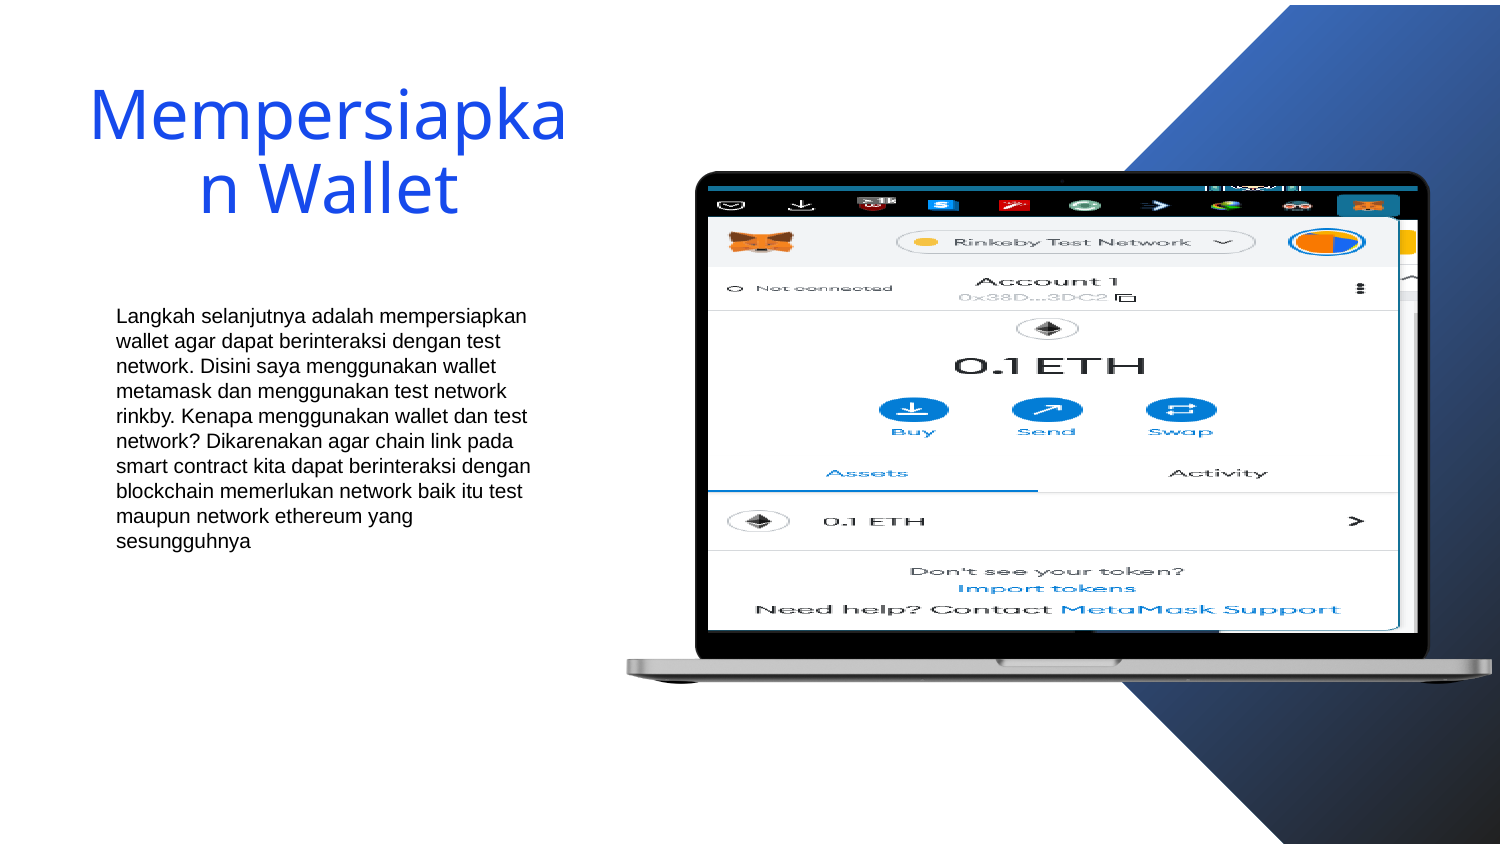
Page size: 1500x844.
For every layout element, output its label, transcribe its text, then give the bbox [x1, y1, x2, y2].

text_box Mempersiapkan Wallet [60, 31, 598, 308]
text_box Langkah selanjutnya adalah mempersiapkan wallet agar dapat berinteraksi dengan test network. Disini saya menggunakan wallet metamask dan menggunakan test network rinkby. Kenapa menggunakan wallet dan test network? Dikarenakan agar chain link pada smart contract kita dapat berinteraksi dengan blockchain memerlukan network baik itu test maupun network ethereum yang sesungguhnya [104, 296, 553, 657]
text_box [1126, 5, 1500, 844]
picture [626, 171, 1493, 684]
